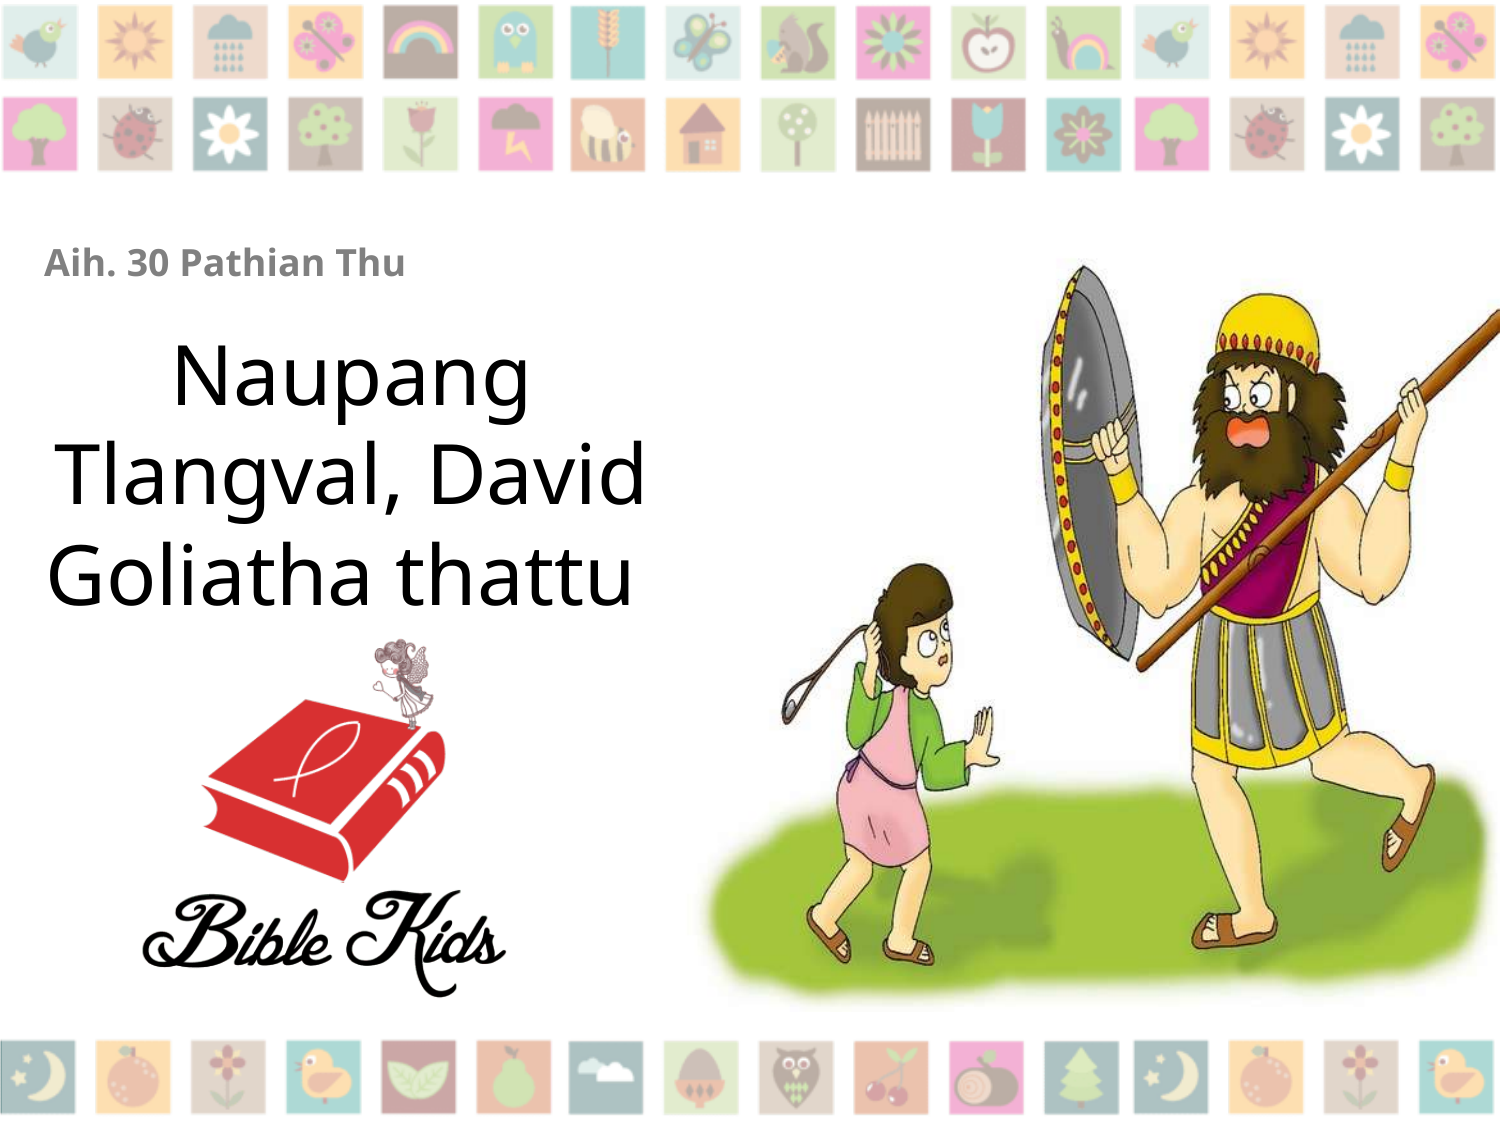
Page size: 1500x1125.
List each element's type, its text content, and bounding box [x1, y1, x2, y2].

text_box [0, 1028, 1500, 1118]
text_box Aih. 30 Pathian Thu [29, 231, 526, 292]
picture [117, 600, 544, 1027]
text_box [0, 3, 1500, 181]
picture [666, 196, 1500, 1013]
text_box Naupang Tlangval, David Goliatha thattu [29, 314, 661, 730]
